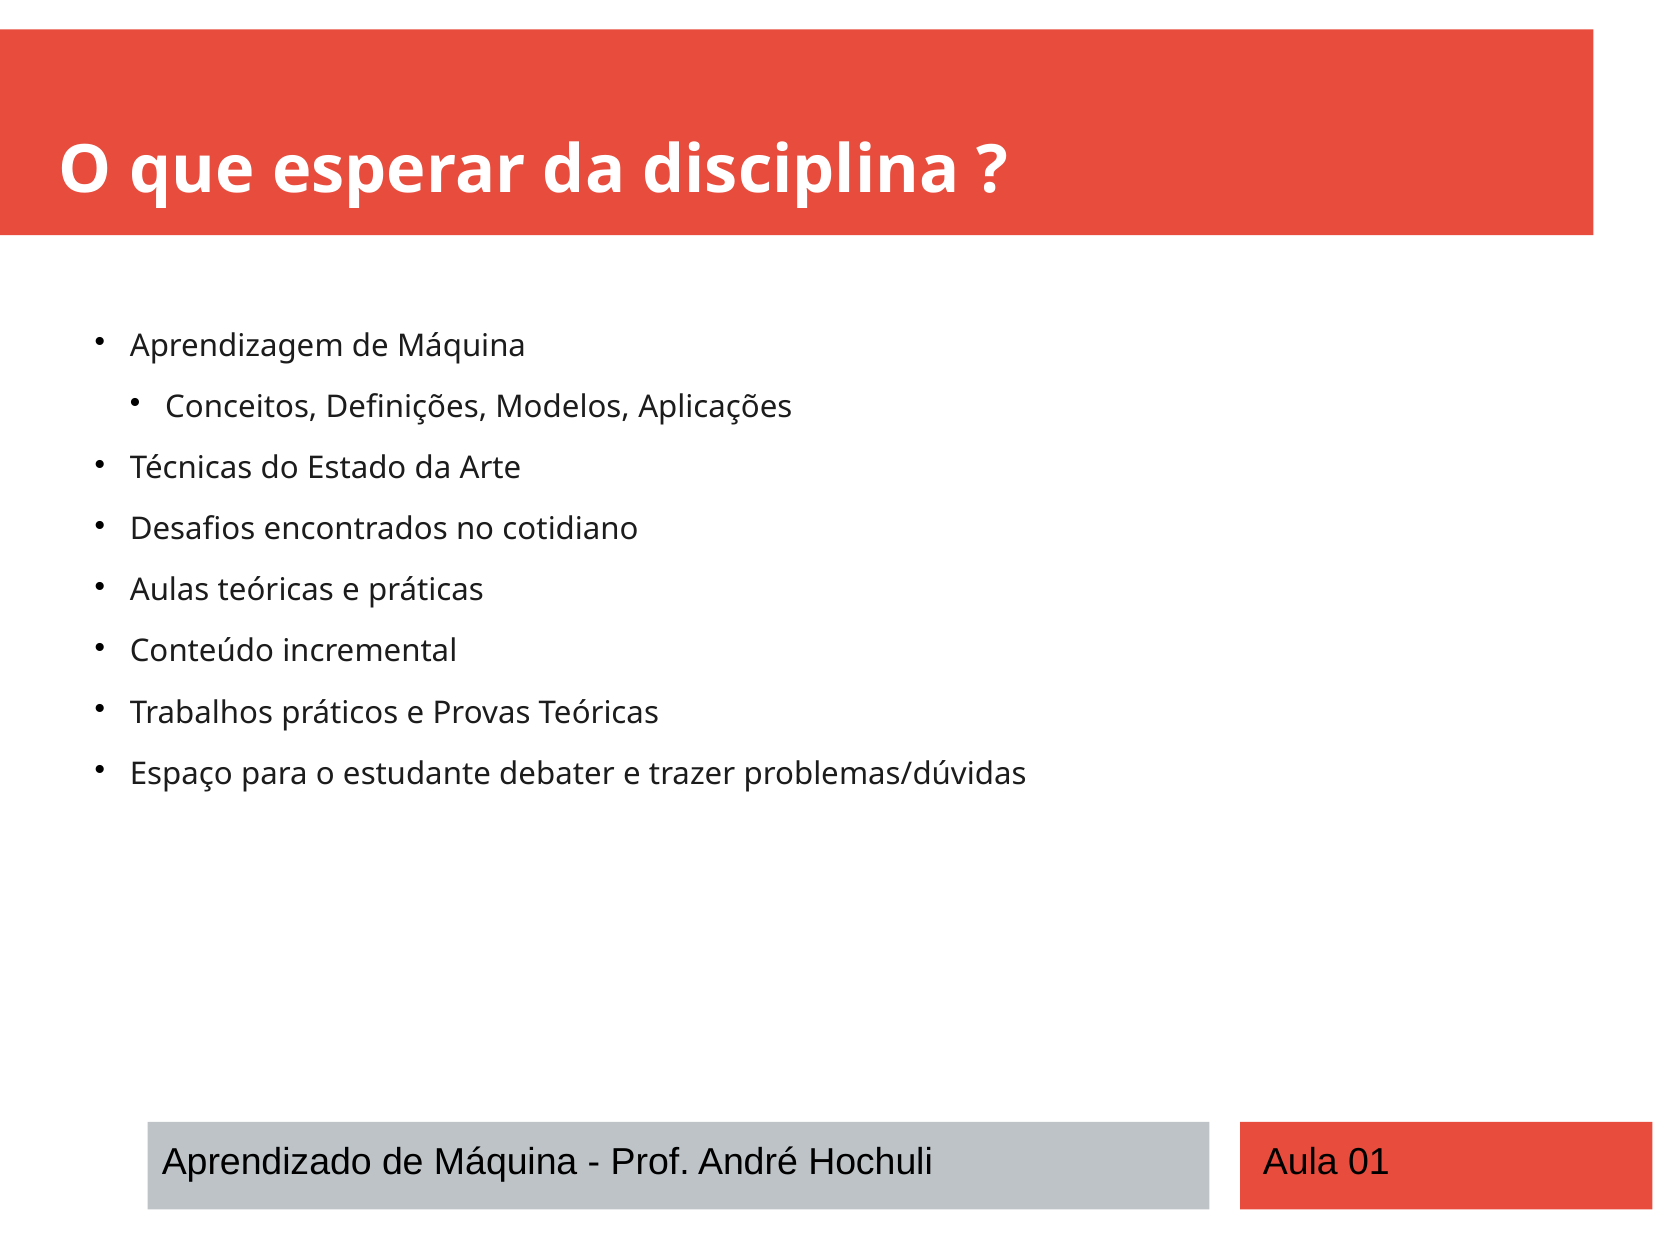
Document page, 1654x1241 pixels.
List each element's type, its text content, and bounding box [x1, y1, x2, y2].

text_box Aprendizagem de Máquina Conceitos, Definições, Modelos, Aplicações Técnicas do Estado da Arte Desafios encontrados no cotidiano Aulas teóricas e práticas Conteúdo incremental Trabalhos práticos e Provas Teóricas Espaço para o estudante debater e trazer problemas/dúvidas [58, 324, 1564, 1092]
text_box O que esperar da disciplina ? [58, 58, 1594, 206]
text_box Aula 01 [1248, 1129, 1622, 1189]
text_box Aprendizado de Máquina - Prof. André Hochuli [147, 1129, 1204, 1189]
